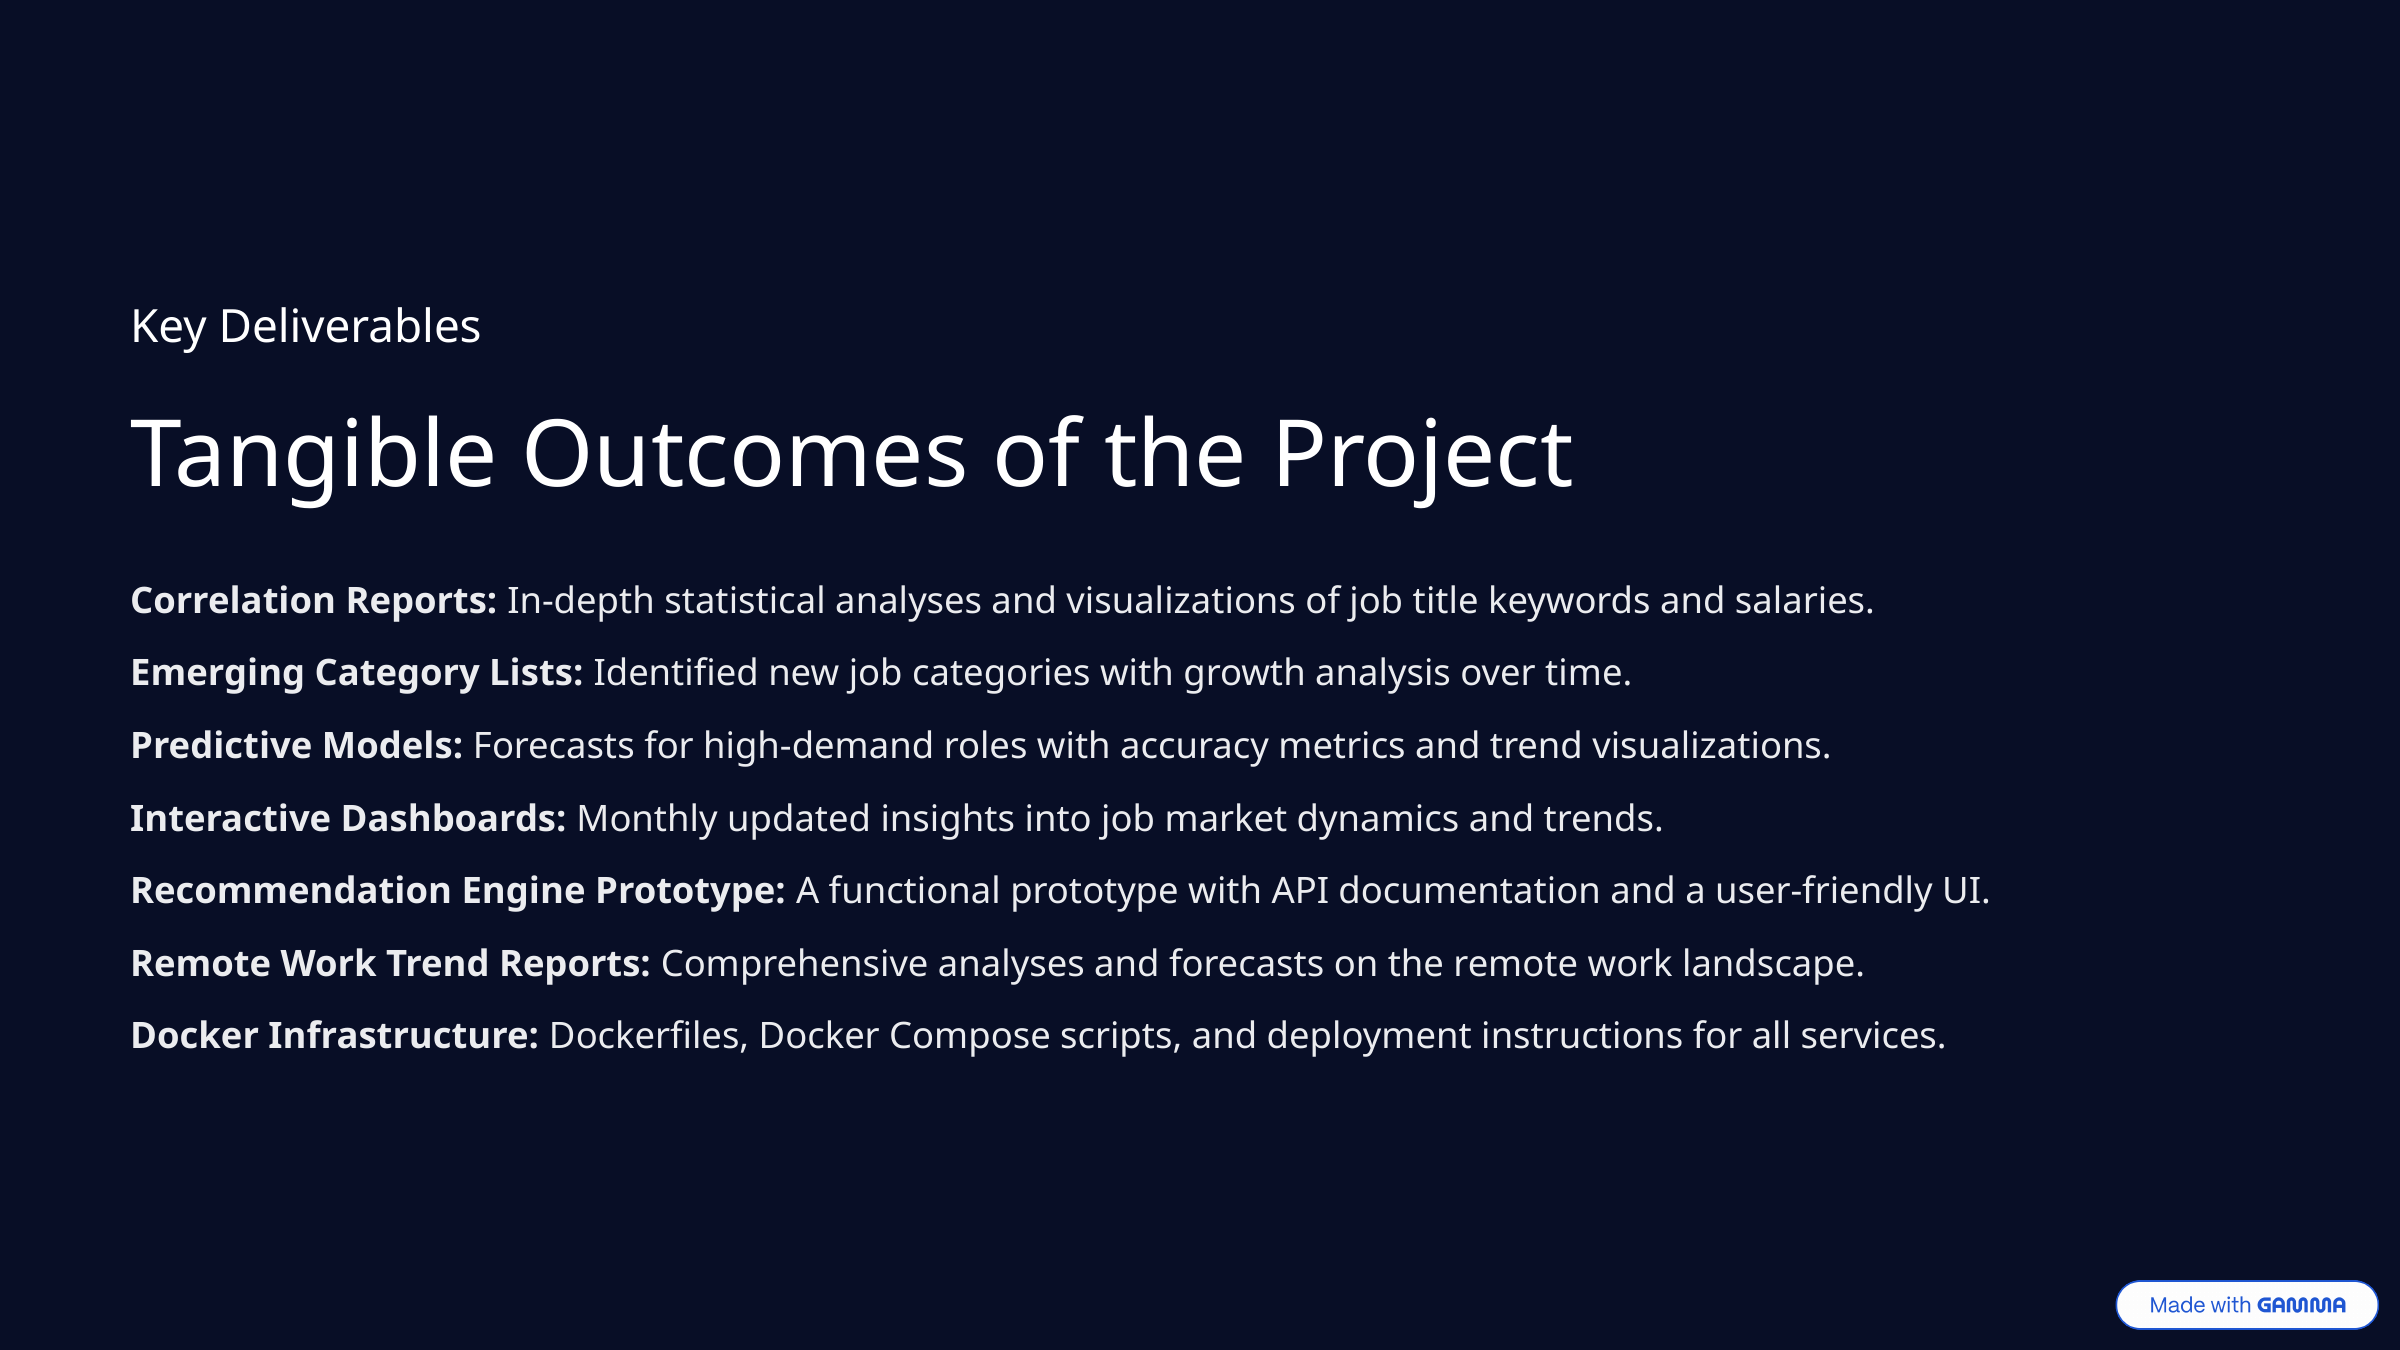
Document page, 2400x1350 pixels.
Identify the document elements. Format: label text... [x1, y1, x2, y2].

text_box Recommendation Engine Prototype: A functional prototype with API documentation and a user-friendly UI. [130, 851, 2270, 911]
text_box Remote Work Trend Reports: Comprehensive analyses and forecasts on the remote work landscape. [130, 923, 2270, 984]
text_box Docker Infrastructure: Dockerfiles, Docker Compose scripts, and deployment instructions for all services. [130, 996, 2270, 1056]
text_box Interactive Dashboards: Monthly updated insights into job market dynamics and trends. [130, 778, 2270, 839]
text_box Predictive Models: Forecasts for high-demand roles with accuracy metrics and trend visualizations. [130, 706, 2270, 766]
text_box Emerging Category Lists: Identified new job categories with growth analysis over time. [130, 633, 2270, 694]
text_box Key Deliverables [130, 293, 596, 352]
picture [2106, 1271, 2389, 1339]
text_box Correlation Reports: In-depth statistical analyses and visualizations of job title keywords and salaries. [130, 561, 2270, 621]
text_box Tangible Outcomes of the Project [130, 389, 1603, 506]
